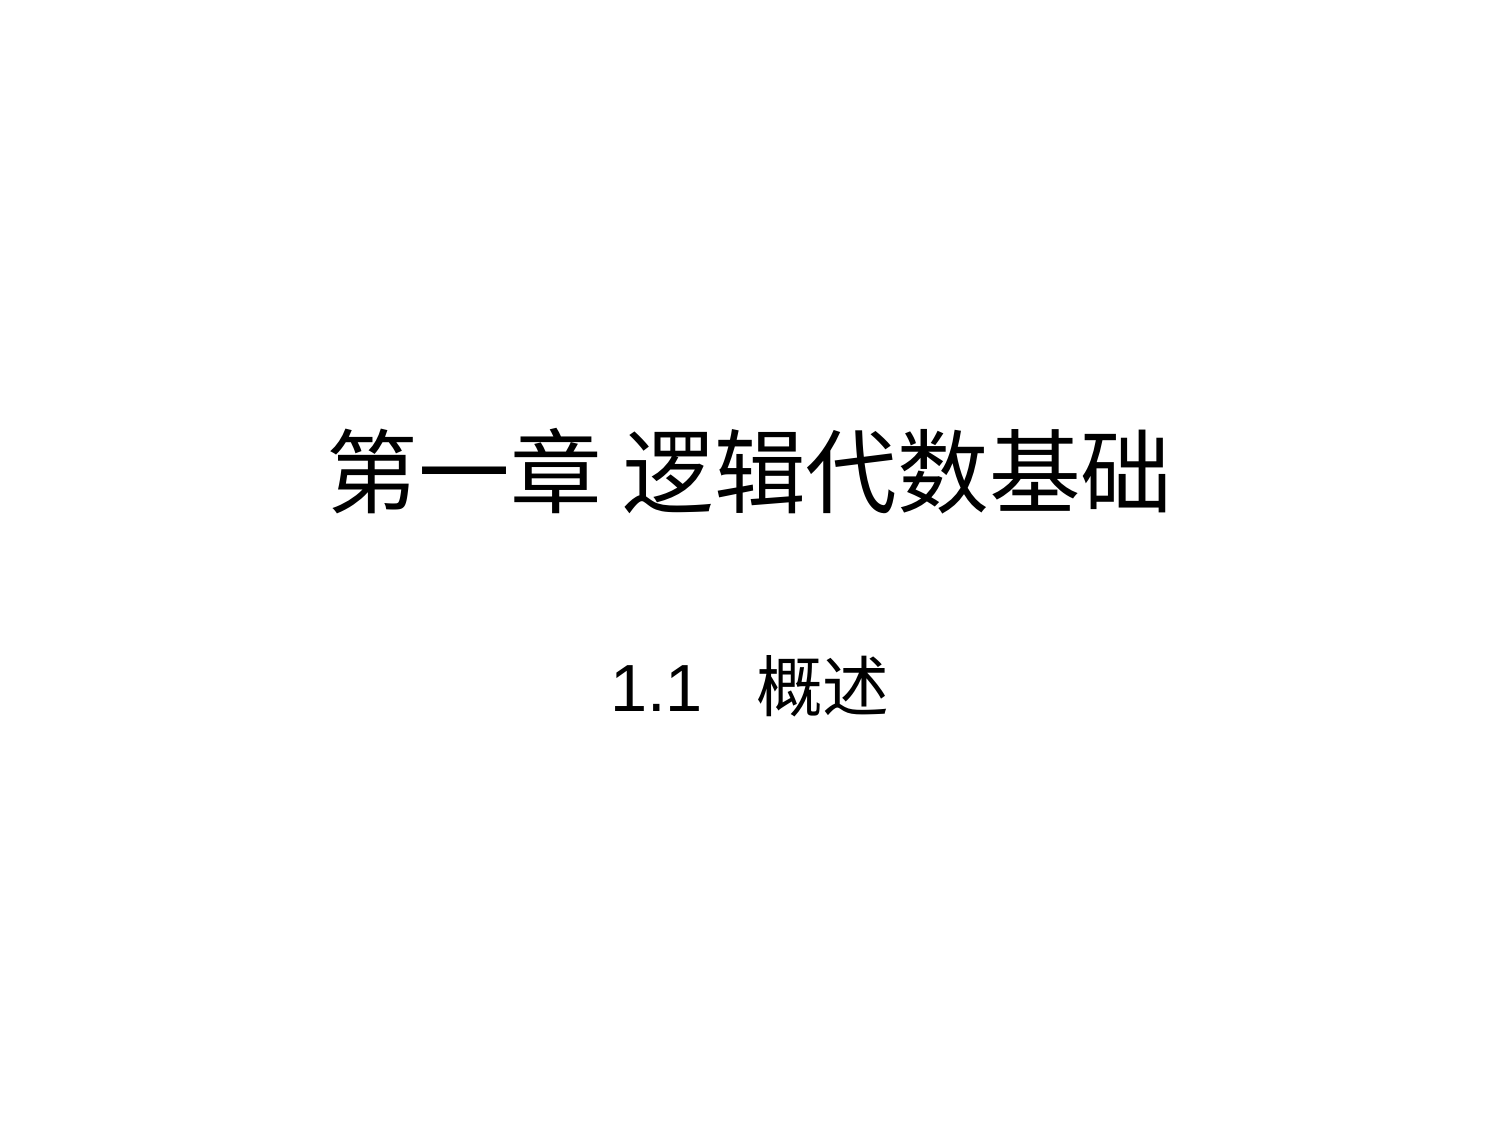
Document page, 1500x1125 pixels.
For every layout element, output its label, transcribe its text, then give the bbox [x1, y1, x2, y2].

subtitle 1.1 概述 [224, 637, 1276, 926]
title 第一章 逻辑代数基础 [112, 349, 1388, 591]
